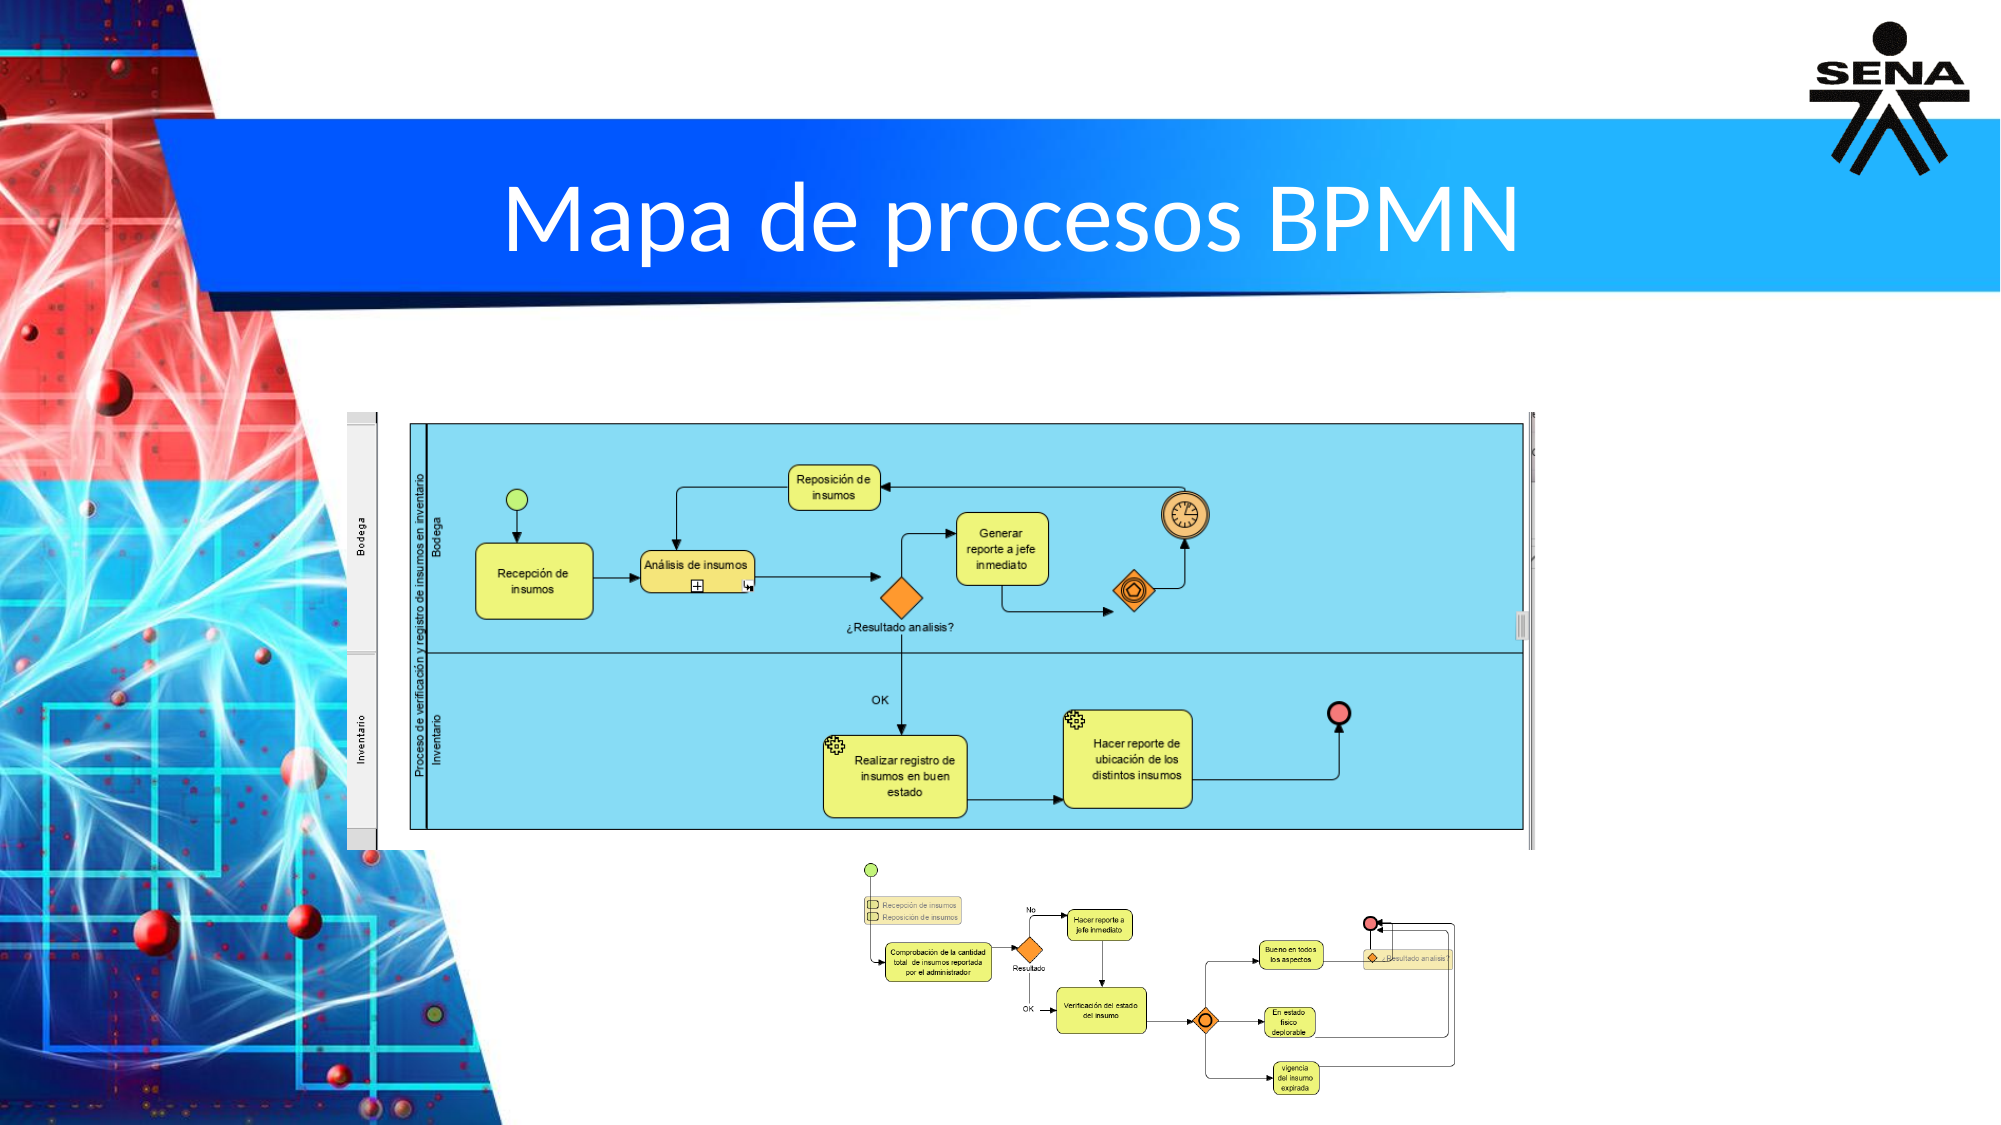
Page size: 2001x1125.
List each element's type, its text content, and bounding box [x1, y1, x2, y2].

title Mapa de procesos BPMN [486, 132, 1900, 292]
picture [0, 0, 2001, 1125]
